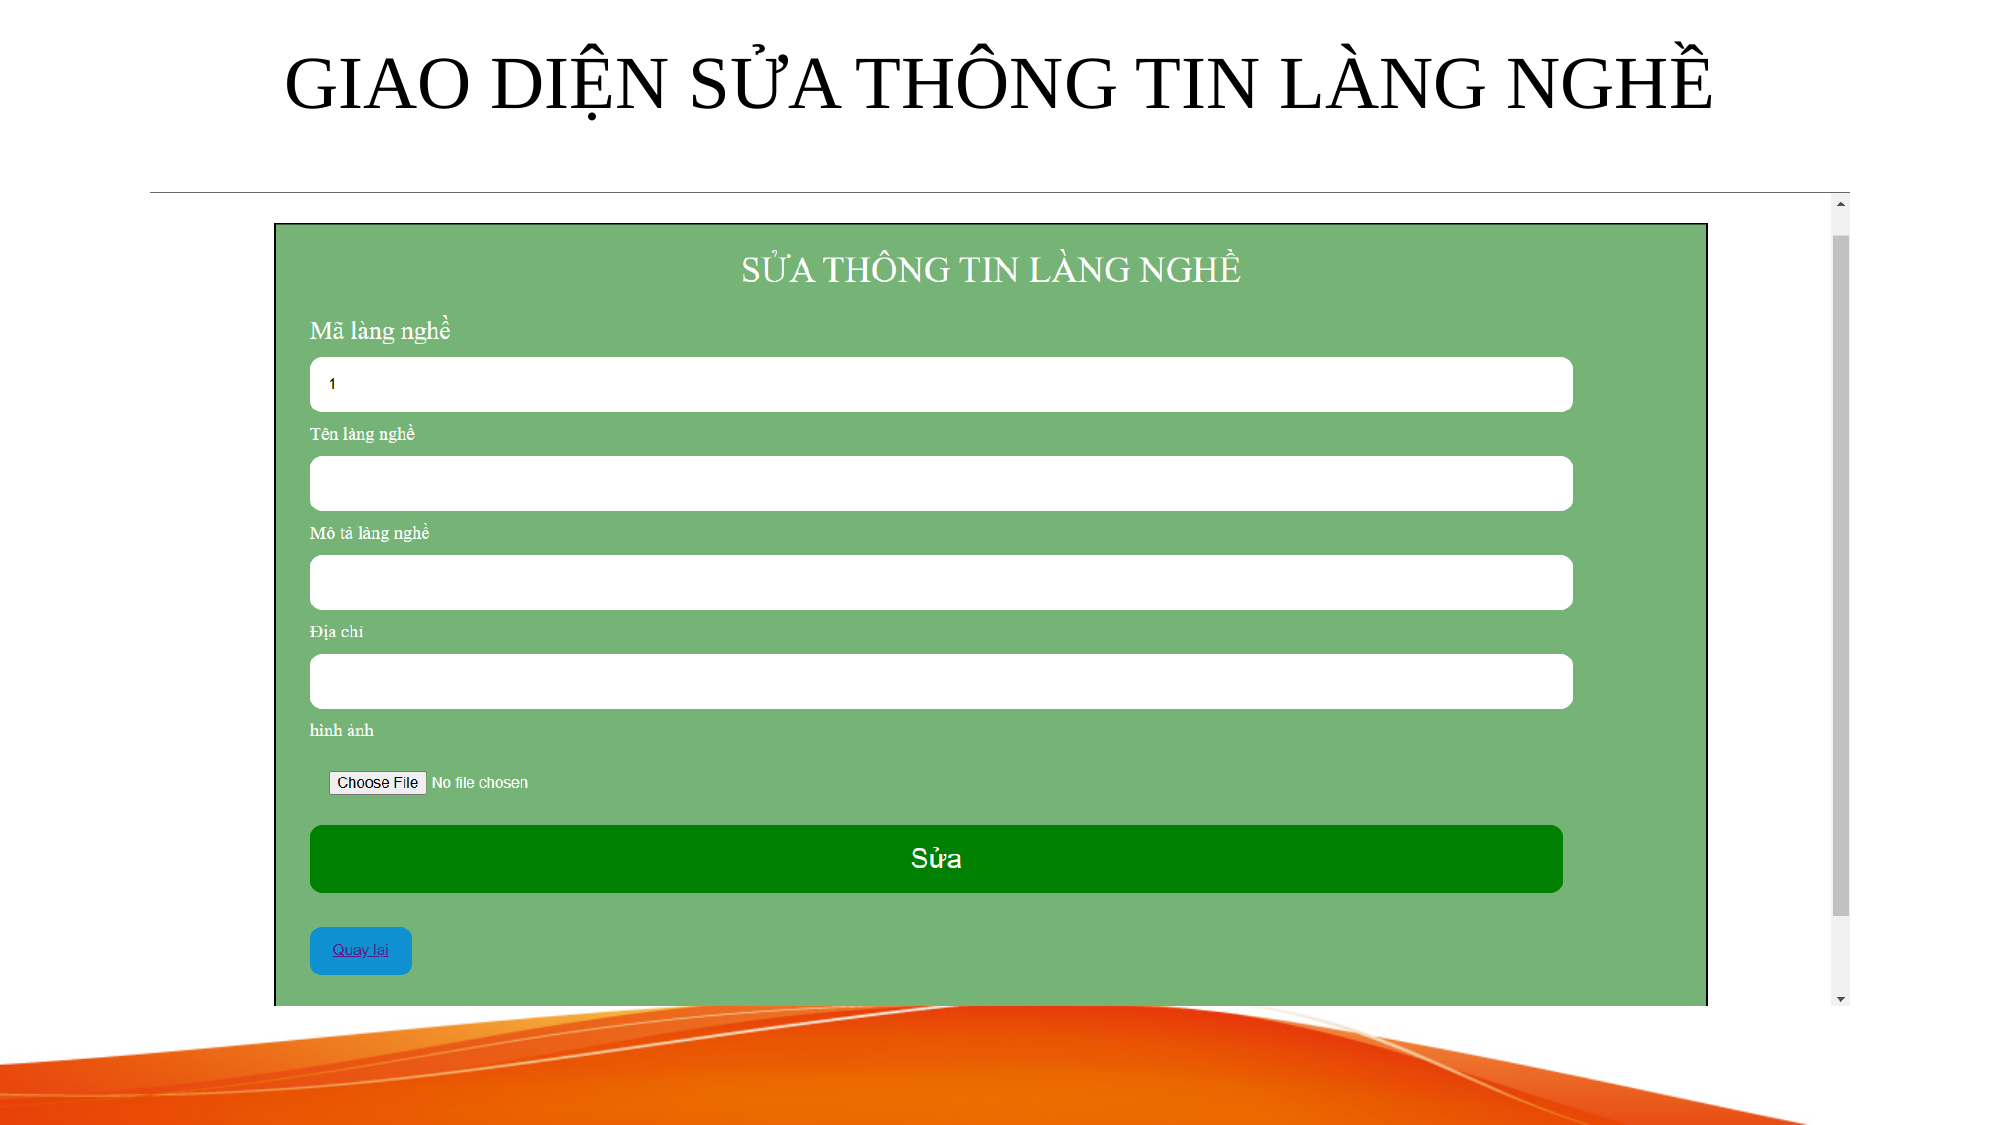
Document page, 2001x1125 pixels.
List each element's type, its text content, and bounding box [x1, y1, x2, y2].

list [149, 192, 1850, 1006]
picture [0, 0, 2000, 1125]
title GIAO DIỆN SỬA THÔNG TIN LÀNG NGHỀ [99, 30, 1901, 127]
